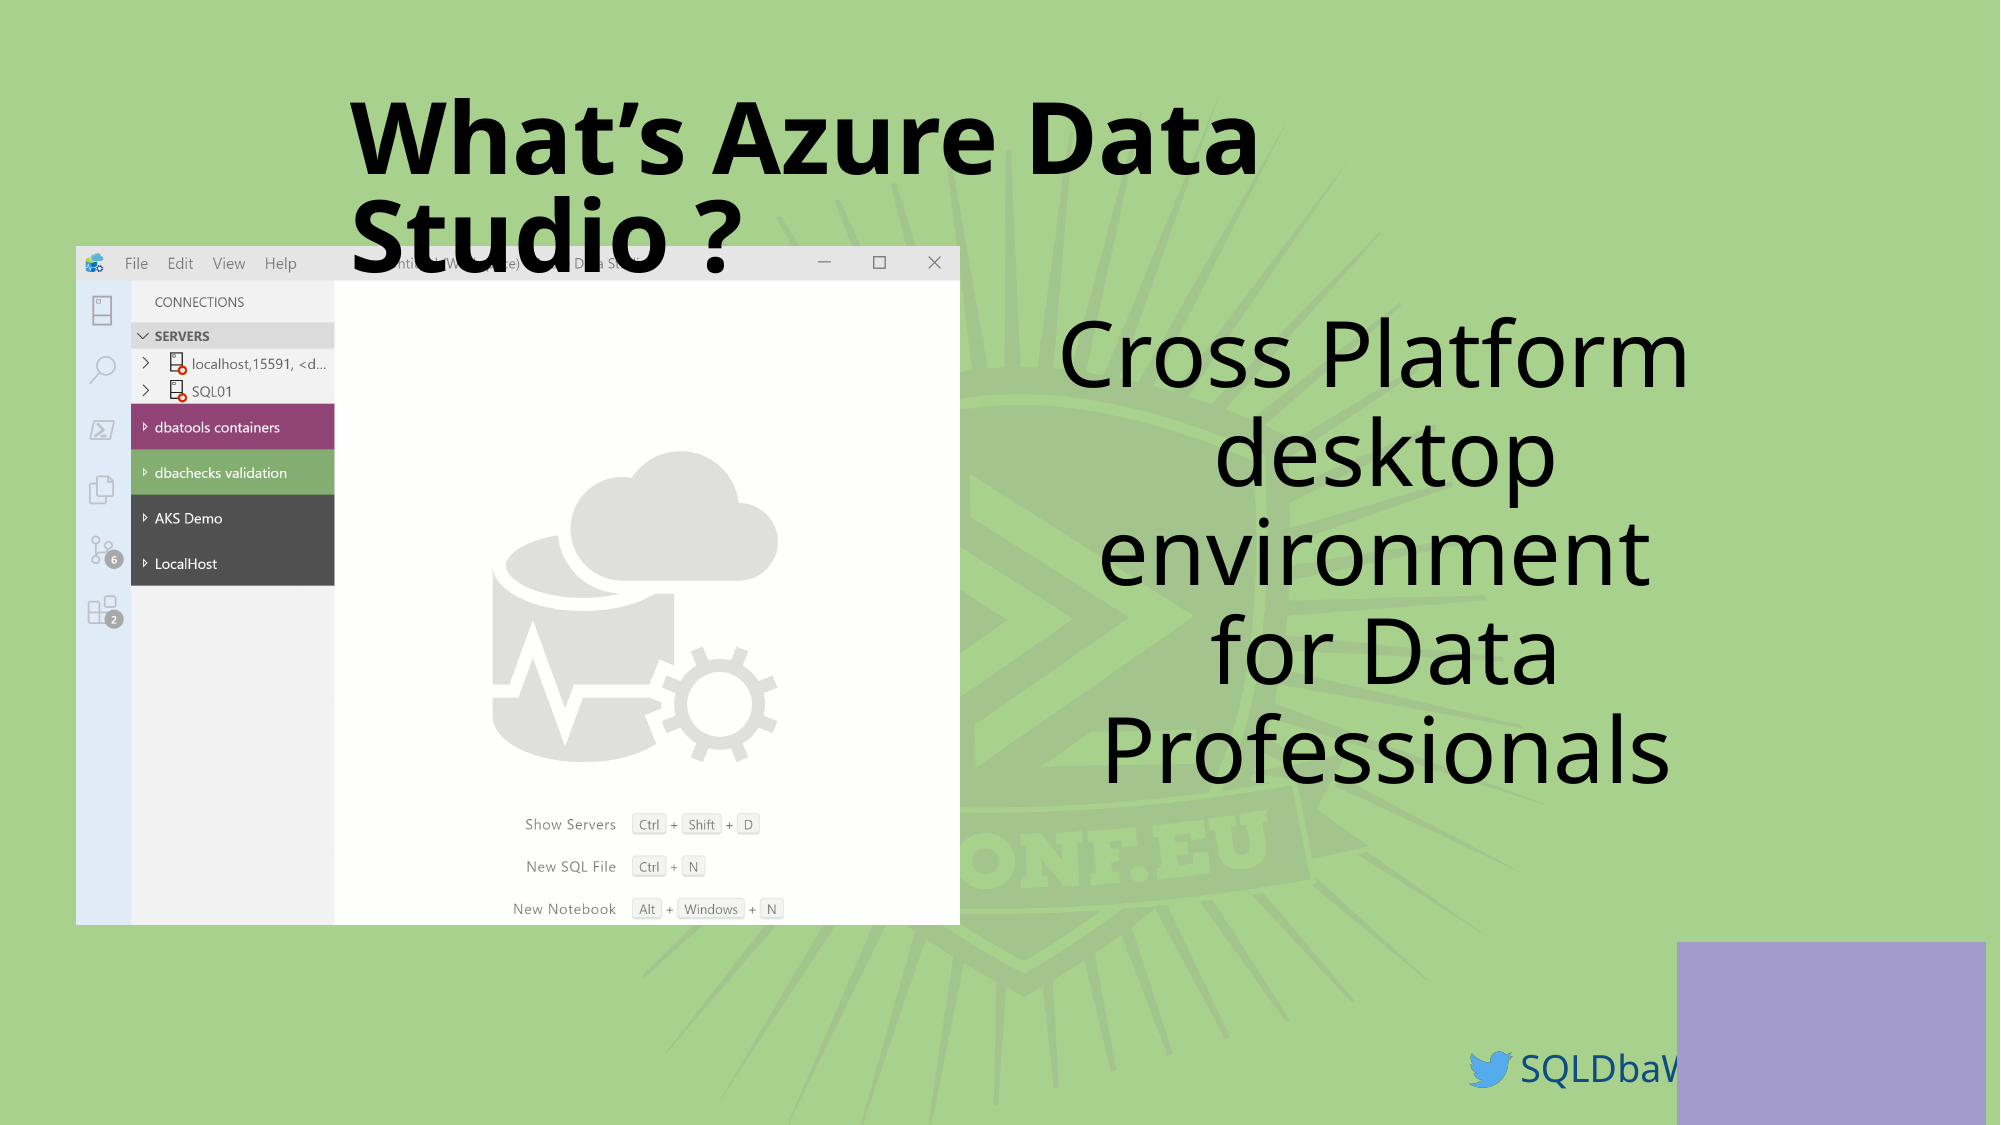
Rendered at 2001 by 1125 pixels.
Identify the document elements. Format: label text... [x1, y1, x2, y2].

picture [1458, 1037, 1523, 1103]
picture [1677, 942, 1986, 1125]
text_box What’s Azure Data Studio ? [335, 90, 1665, 201]
picture [76, 246, 960, 925]
text_box Cross Platform desktop environment for Data Professionals [999, 300, 1774, 643]
footer SQLDbaWithBeard [1505, 1037, 1677, 1098]
